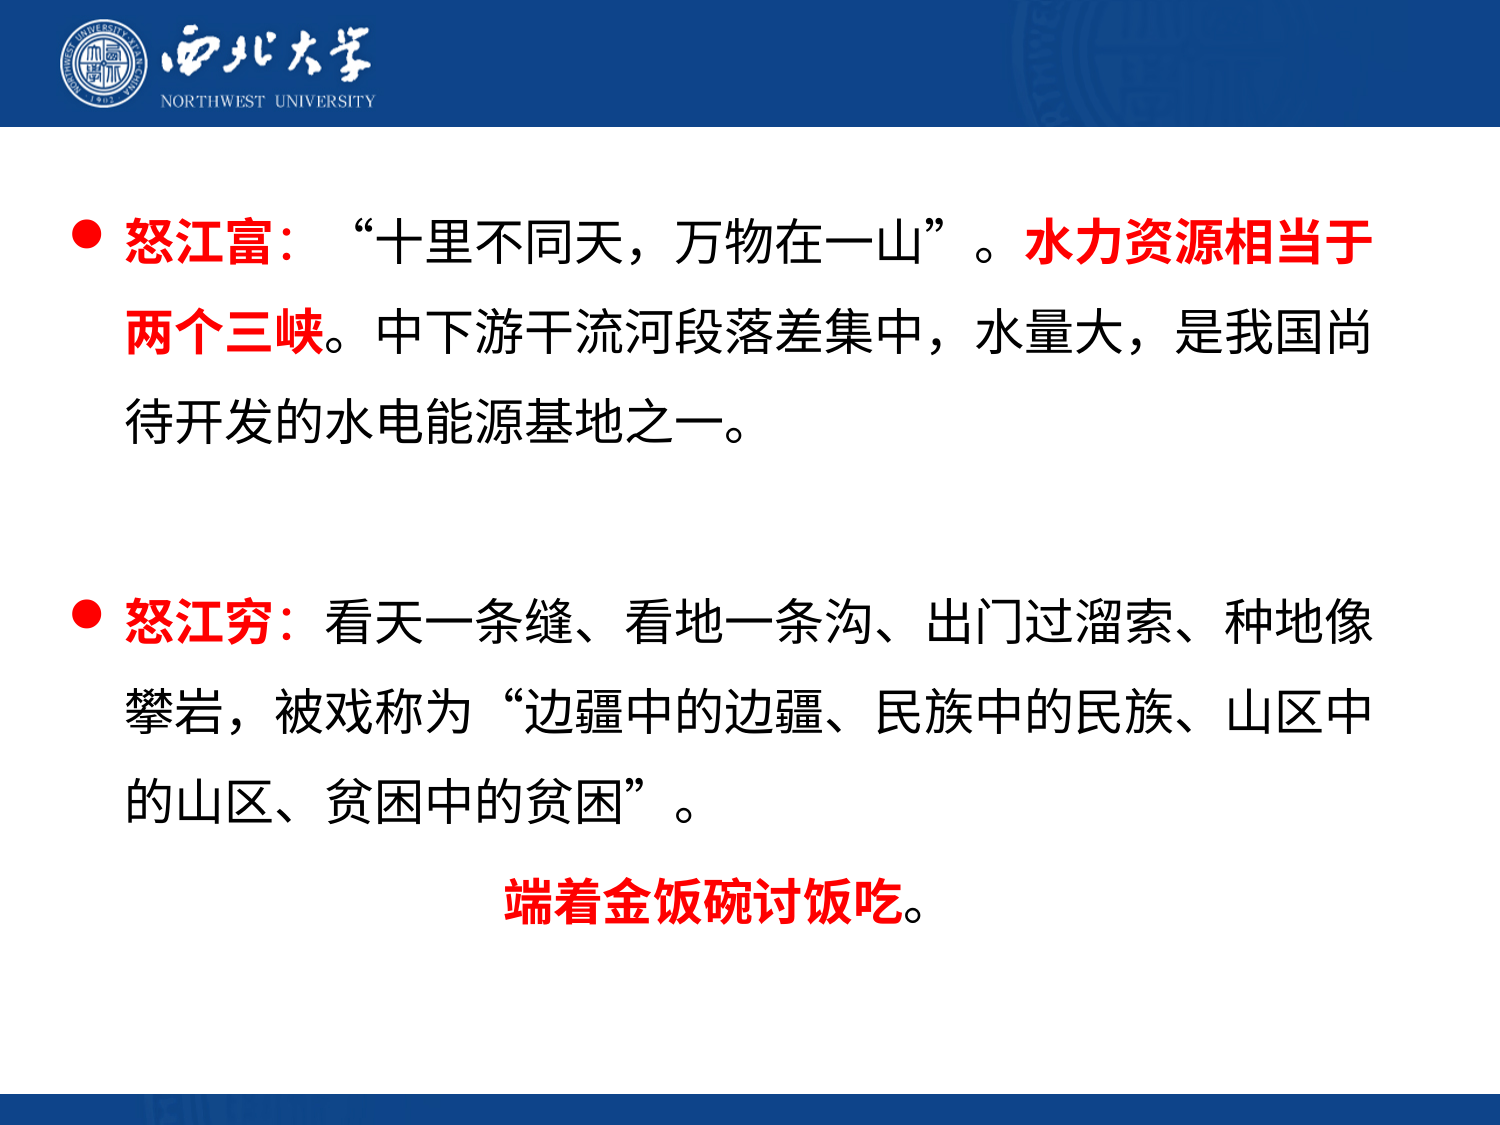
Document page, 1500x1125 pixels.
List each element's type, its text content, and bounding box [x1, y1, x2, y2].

list 怒江富：“十里不同天，万物在一山”。水力资源相当于两个三峡。中下游干流河段落差集中，水量大，是我国尚待开发的水电能源基地之一。 怒江穷：看天一条缝、看地一条沟、出门过溜索、种地像攀岩，被戏称为“边疆中的边疆、民族中的民族、山区中的山区、贫困中的贫困”。 端着金饭碗讨饭吃。 [53, 172, 1404, 988]
picture [0, 1094, 1500, 1125]
picture [0, 0, 1500, 127]
